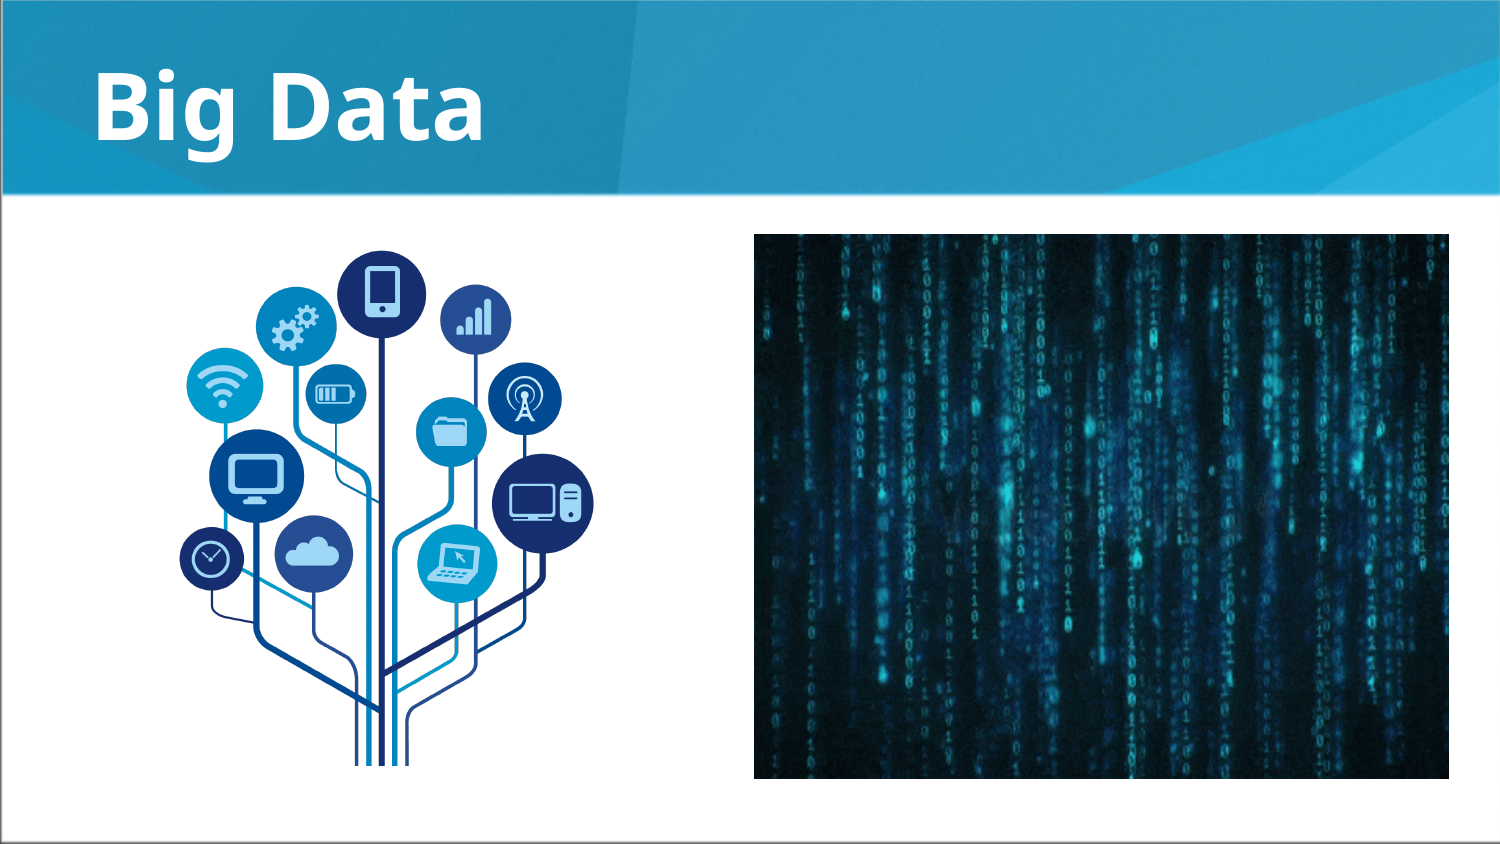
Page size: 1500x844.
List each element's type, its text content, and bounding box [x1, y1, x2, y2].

title Big Data [75, 33, 1425, 175]
picture [0, 0, 1500, 844]
